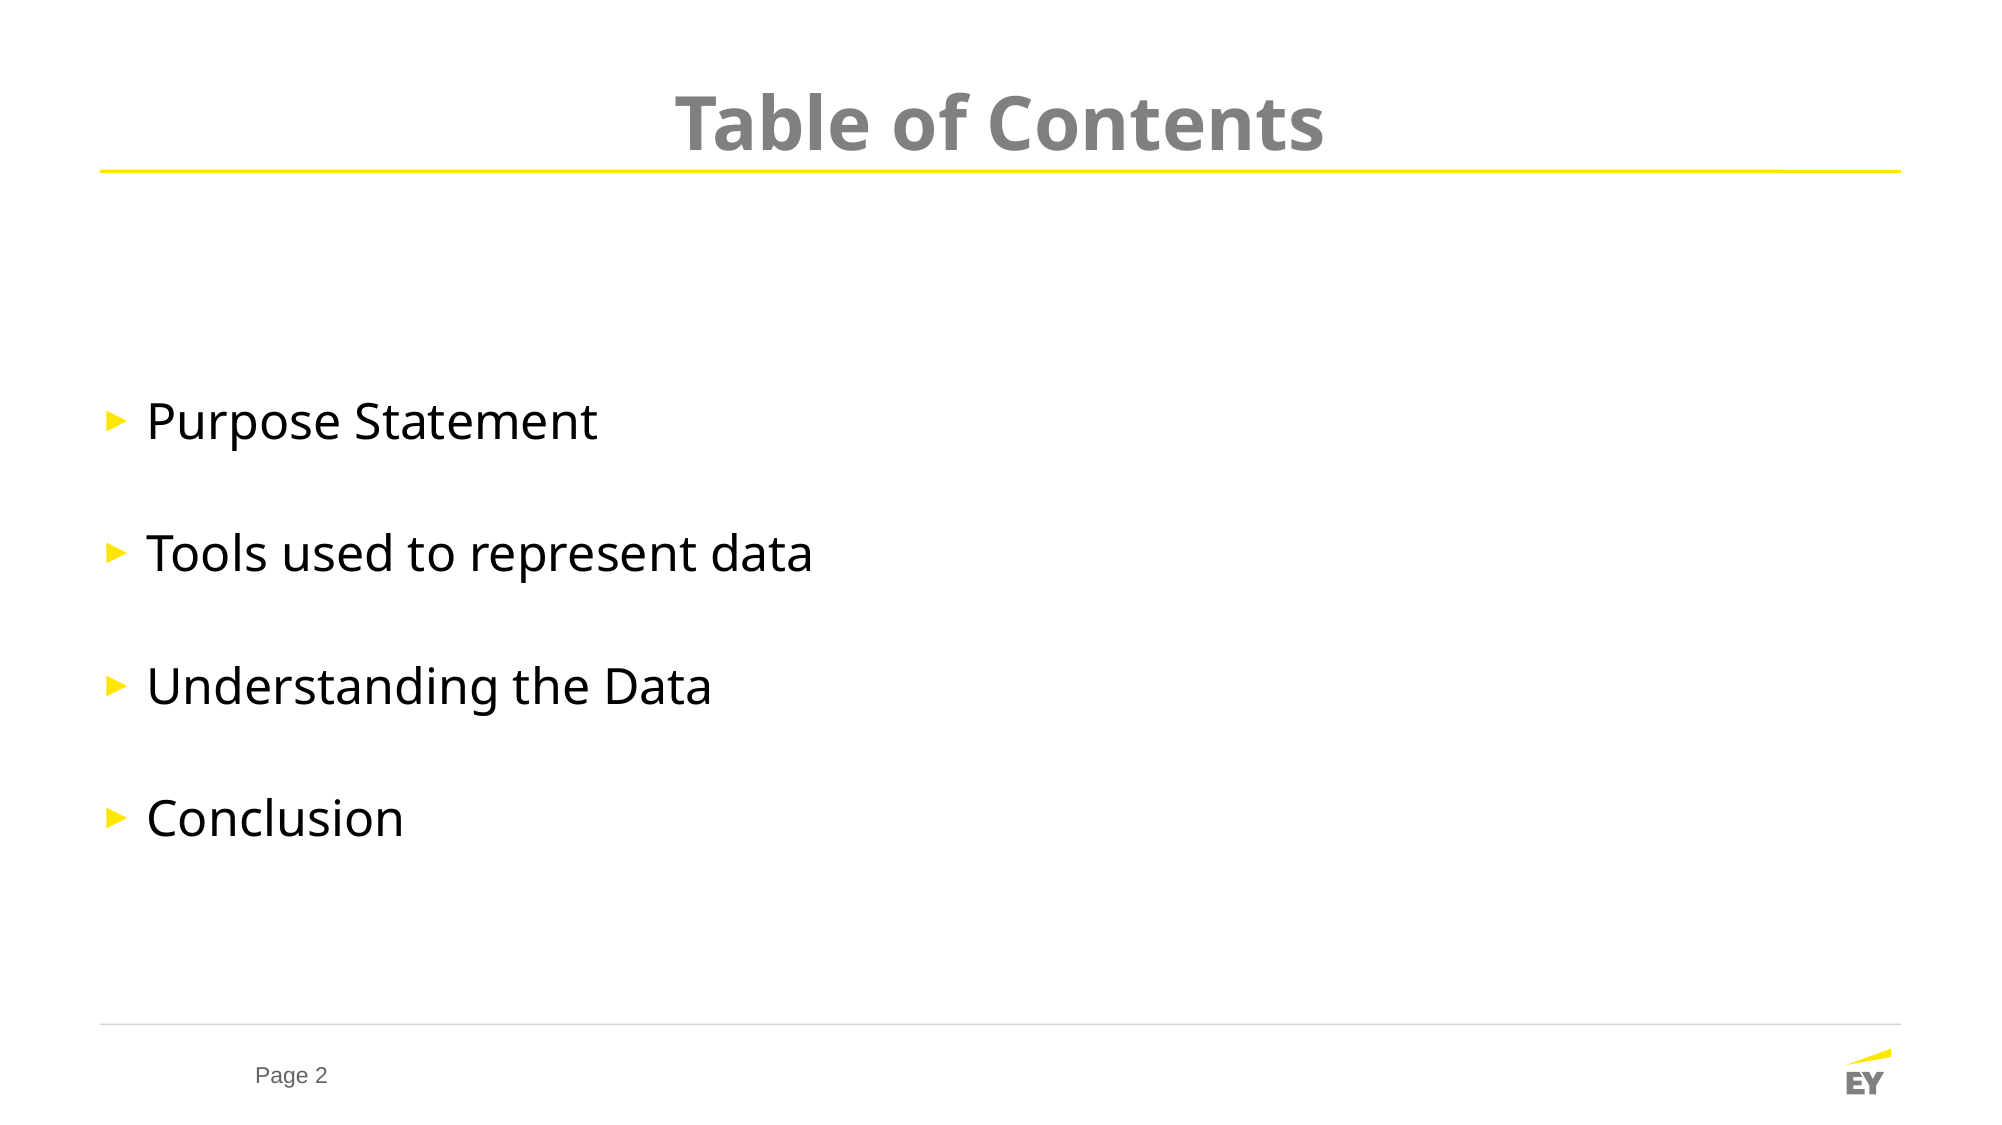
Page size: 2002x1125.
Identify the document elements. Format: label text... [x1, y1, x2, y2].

title Table of Contents [100, 89, 1901, 163]
text_box Purpose Statement Tools used to represent data Understanding the Data Conclusion [99, 323, 1954, 980]
